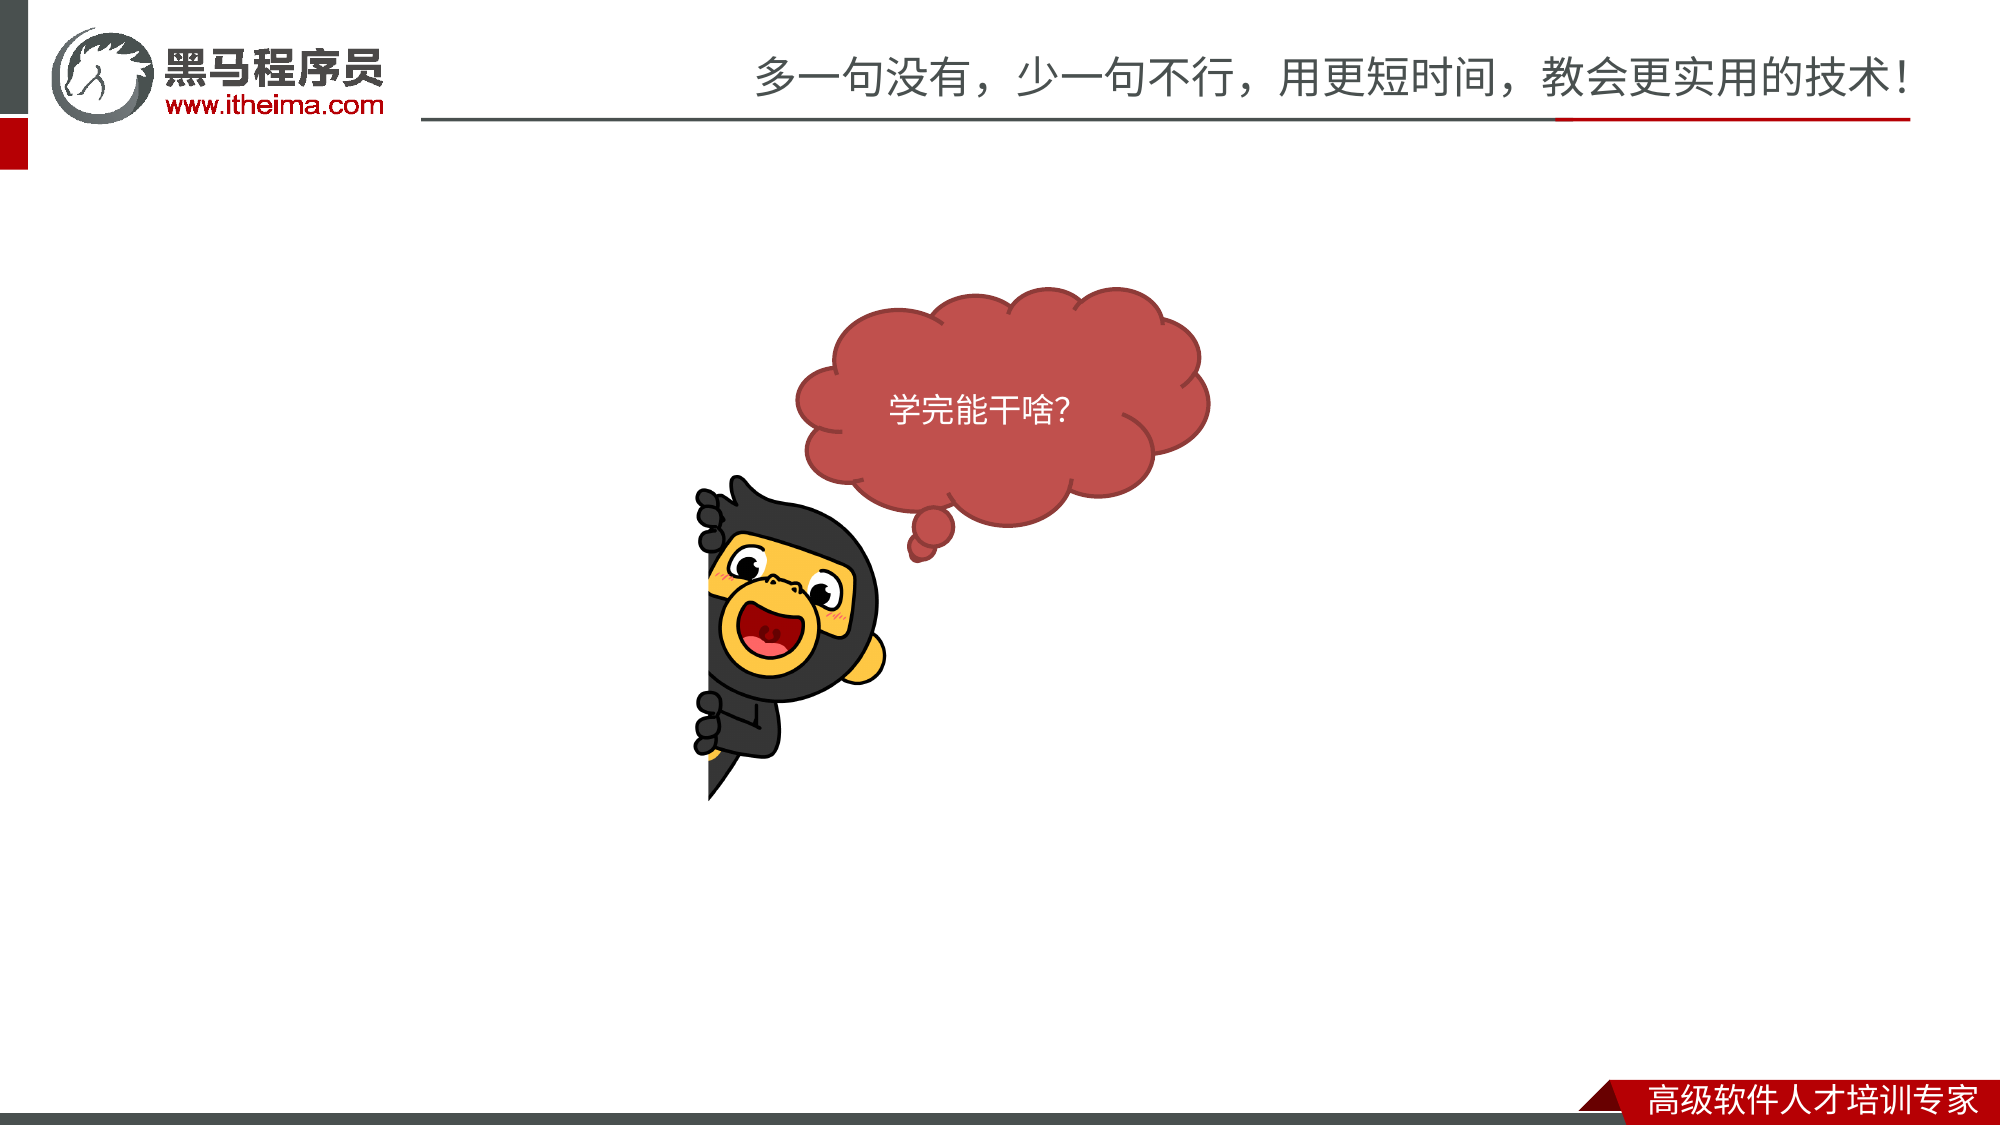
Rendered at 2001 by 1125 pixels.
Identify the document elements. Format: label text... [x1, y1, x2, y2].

picture [50, 26, 384, 125]
text_box 学完能干啥？ [795, 287, 1211, 528]
picture [578, 448, 971, 841]
